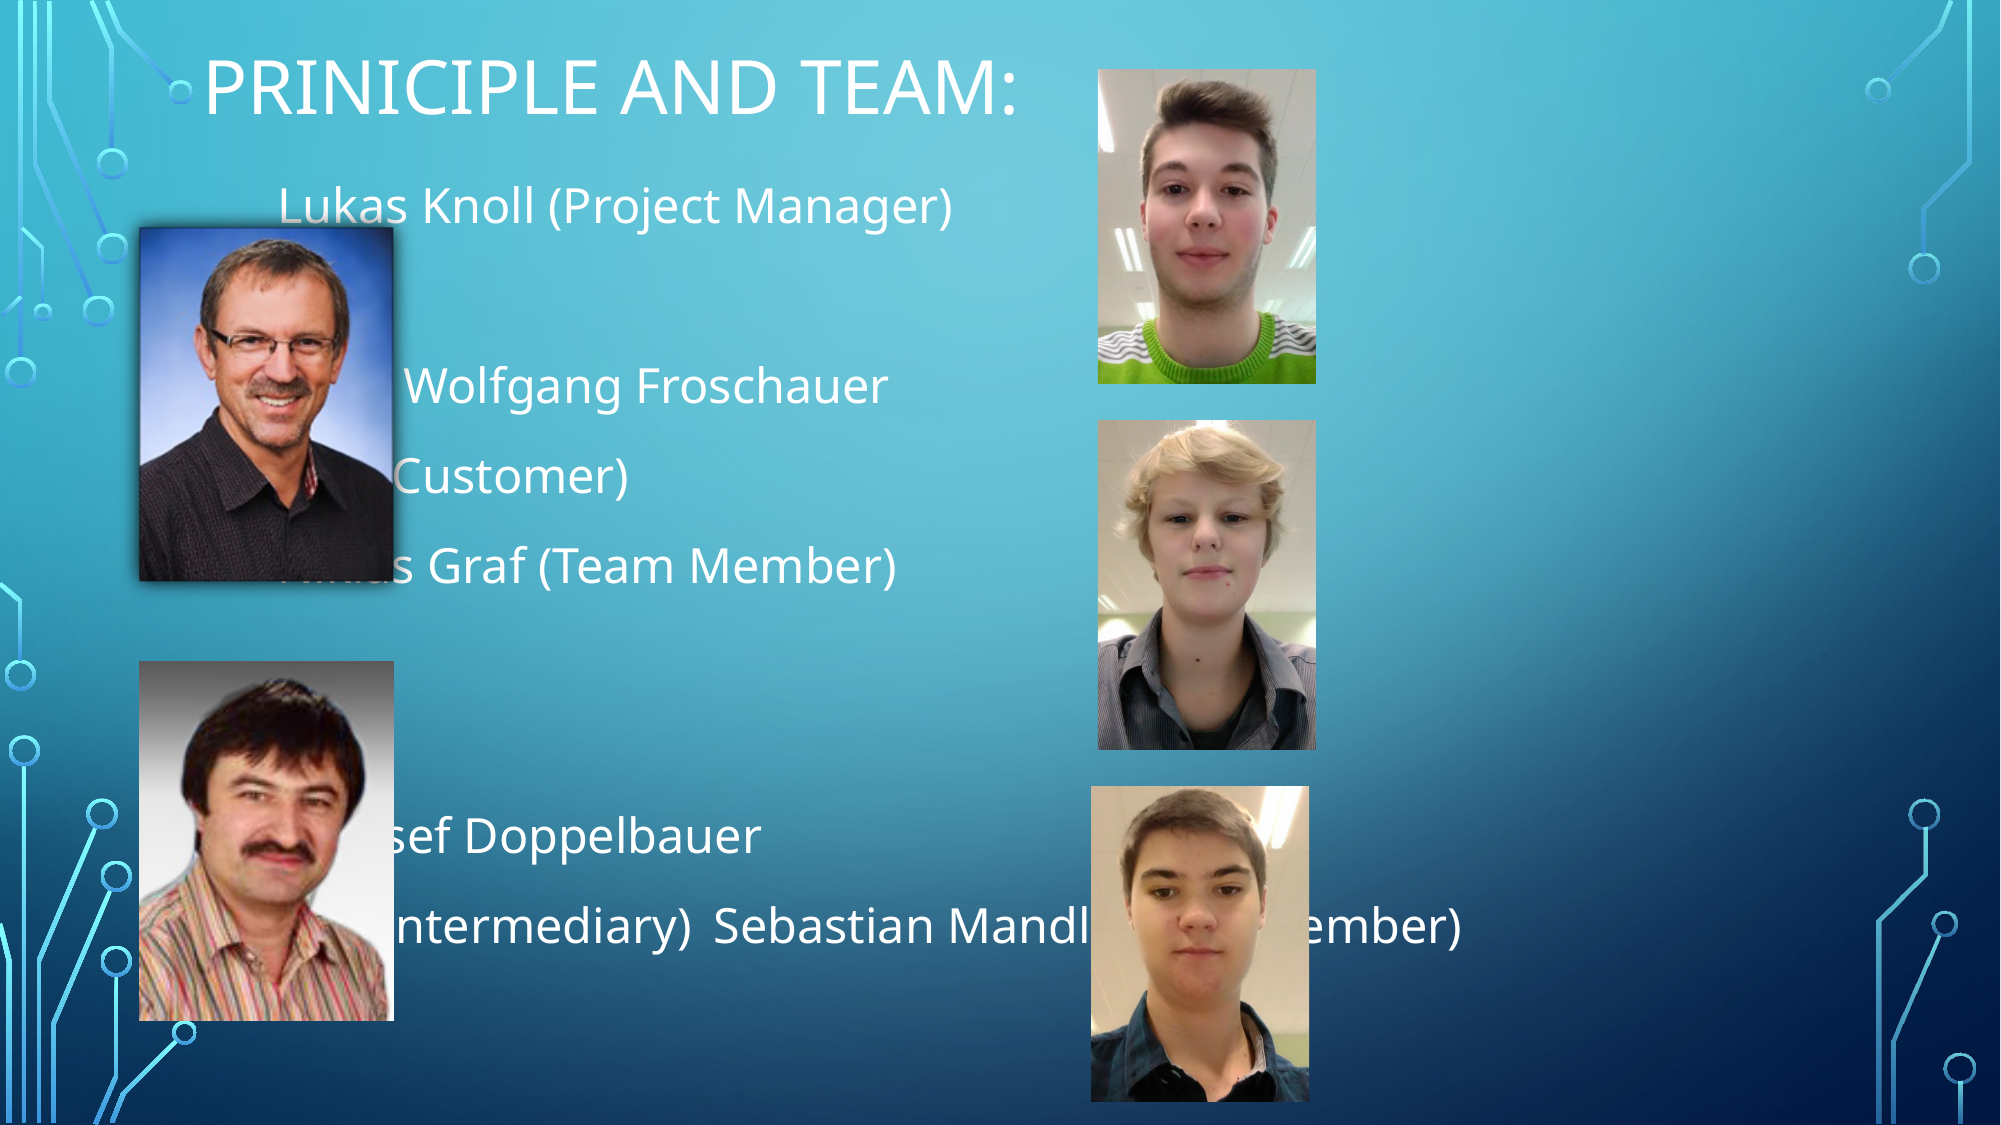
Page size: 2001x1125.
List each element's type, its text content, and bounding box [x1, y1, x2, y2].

picture [116, 204, 417, 605]
picture [139, 660, 395, 1022]
picture [1090, 785, 1310, 1102]
picture [1097, 69, 1317, 384]
picture [1097, 419, 1317, 751]
list Lukas Knoll (Project Manager) Mag. Wolfgang Froschauer (Customer) Niklas Graf (Team Member) DI Josef Doppelbauer (Intermediary) Sebastian Mandl (Team Member) [116, 155, 2000, 1078]
title pRINICIPLE And Team: [187, 3, 1813, 155]
